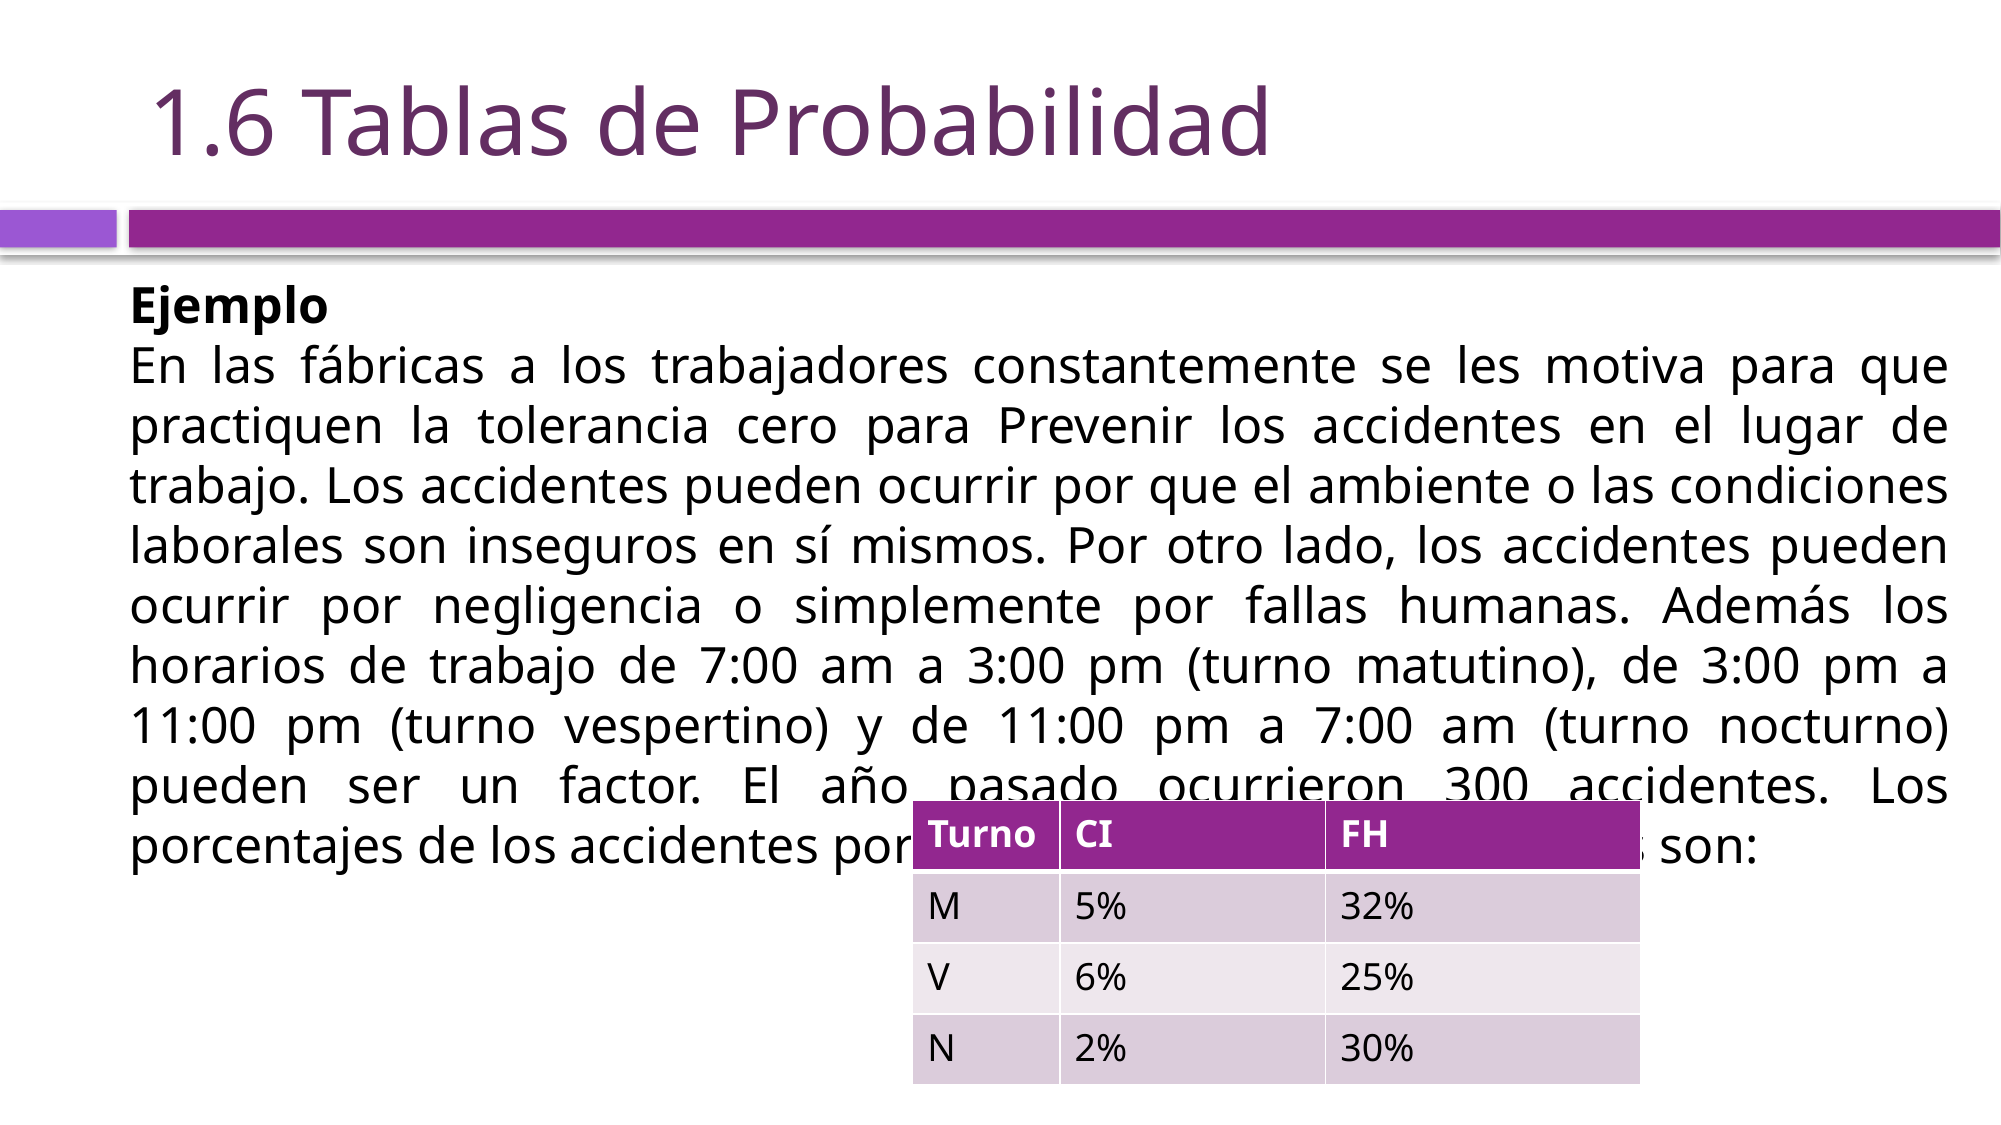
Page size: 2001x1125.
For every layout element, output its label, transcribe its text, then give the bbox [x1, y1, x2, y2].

table_cell 32% [1326, 874, 1640, 942]
table_cell N [913, 1015, 1059, 1084]
table_header CI [1061, 801, 1325, 869]
table_cell 5% [1061, 874, 1325, 942]
table_cell V [913, 944, 1059, 1013]
table_cell 30% [1326, 1015, 1640, 1084]
table_header Turno [913, 801, 1059, 869]
table_cell 6% [1061, 944, 1325, 1013]
text_box Ejemplo En las fábricas a los trabajadores constantemente se les motiva para que practiquen la tolerancia cero para Prevenir los accidentes en el lugar de trabajo. Los accidentes pueden ocurrir por que el ambiente o las condiciones laborales son inseguros en sí mismos. Por otro lado, los accidentes pueden ocurrir por negligencia o simplemente por fallas humanas. Además los horarios de trabajo de 7:00 am a 3:00 pm (turno matutino), de 3:00 pm a 11:00 pm (turno vespertino) y de 11:00 pm a 7:00 am (turno nocturno) pueden ser un factor. El año pasado ocurrieron 300 accidentes. Los porcentajes de los accidentes por la combinación de condiciones son: [115, 265, 1966, 881]
table_cell 2% [1061, 1015, 1325, 1084]
table_cell M [913, 874, 1059, 942]
title 1.6 Tablas de Probabilidad [133, 37, 1917, 200]
table_header FH [1326, 801, 1640, 869]
table_cell 25% [1326, 944, 1640, 1013]
